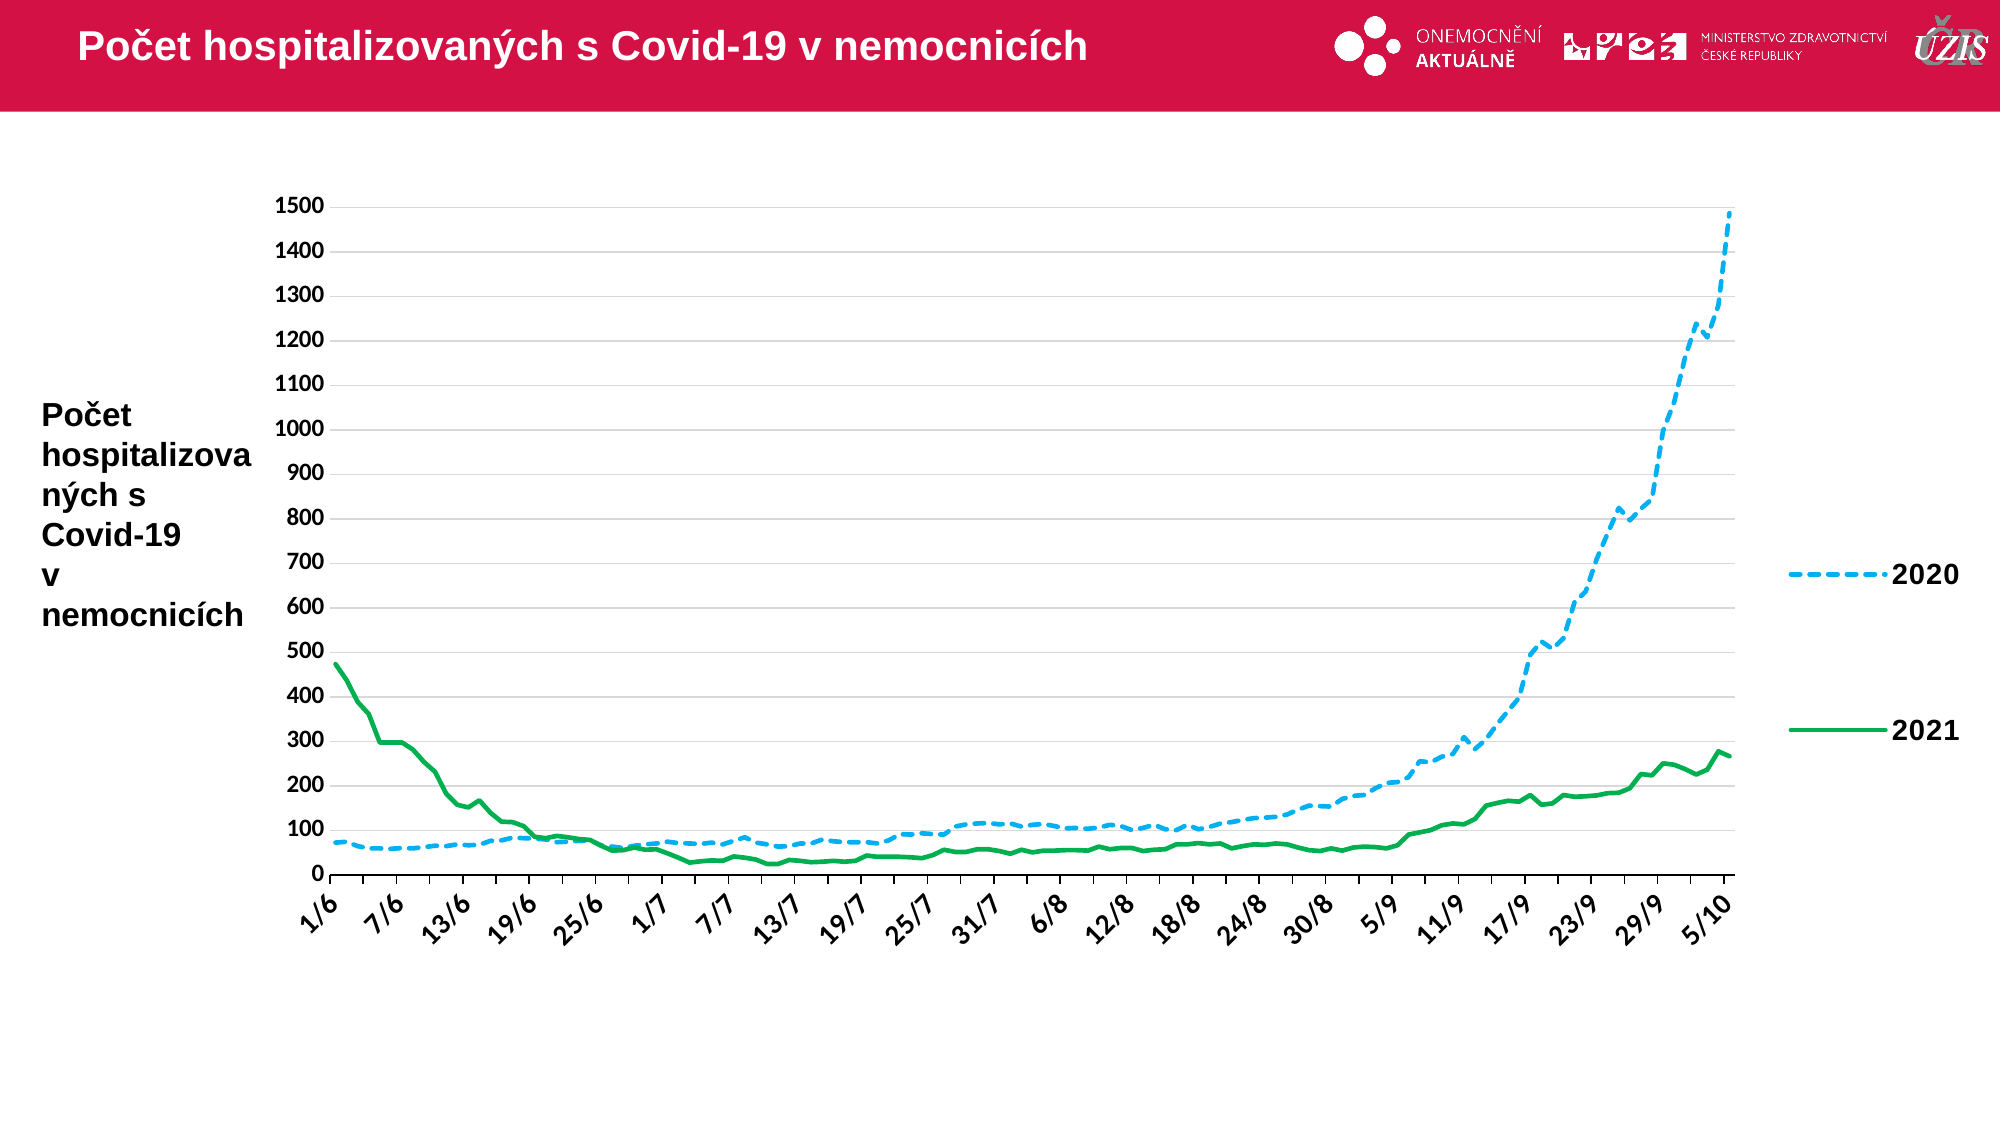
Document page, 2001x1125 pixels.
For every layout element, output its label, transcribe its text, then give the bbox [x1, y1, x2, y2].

text_box Počet hospitalizovaných s Covid-19 v nemocnicích [26, 385, 250, 640]
picture [1915, 15, 1989, 66]
picture [1734, 31, 1888, 60]
title Počet hospitalizovaných s Covid-19 v nemocnicích [62, 0, 1734, 95]
chart [250, 192, 2000, 1073]
